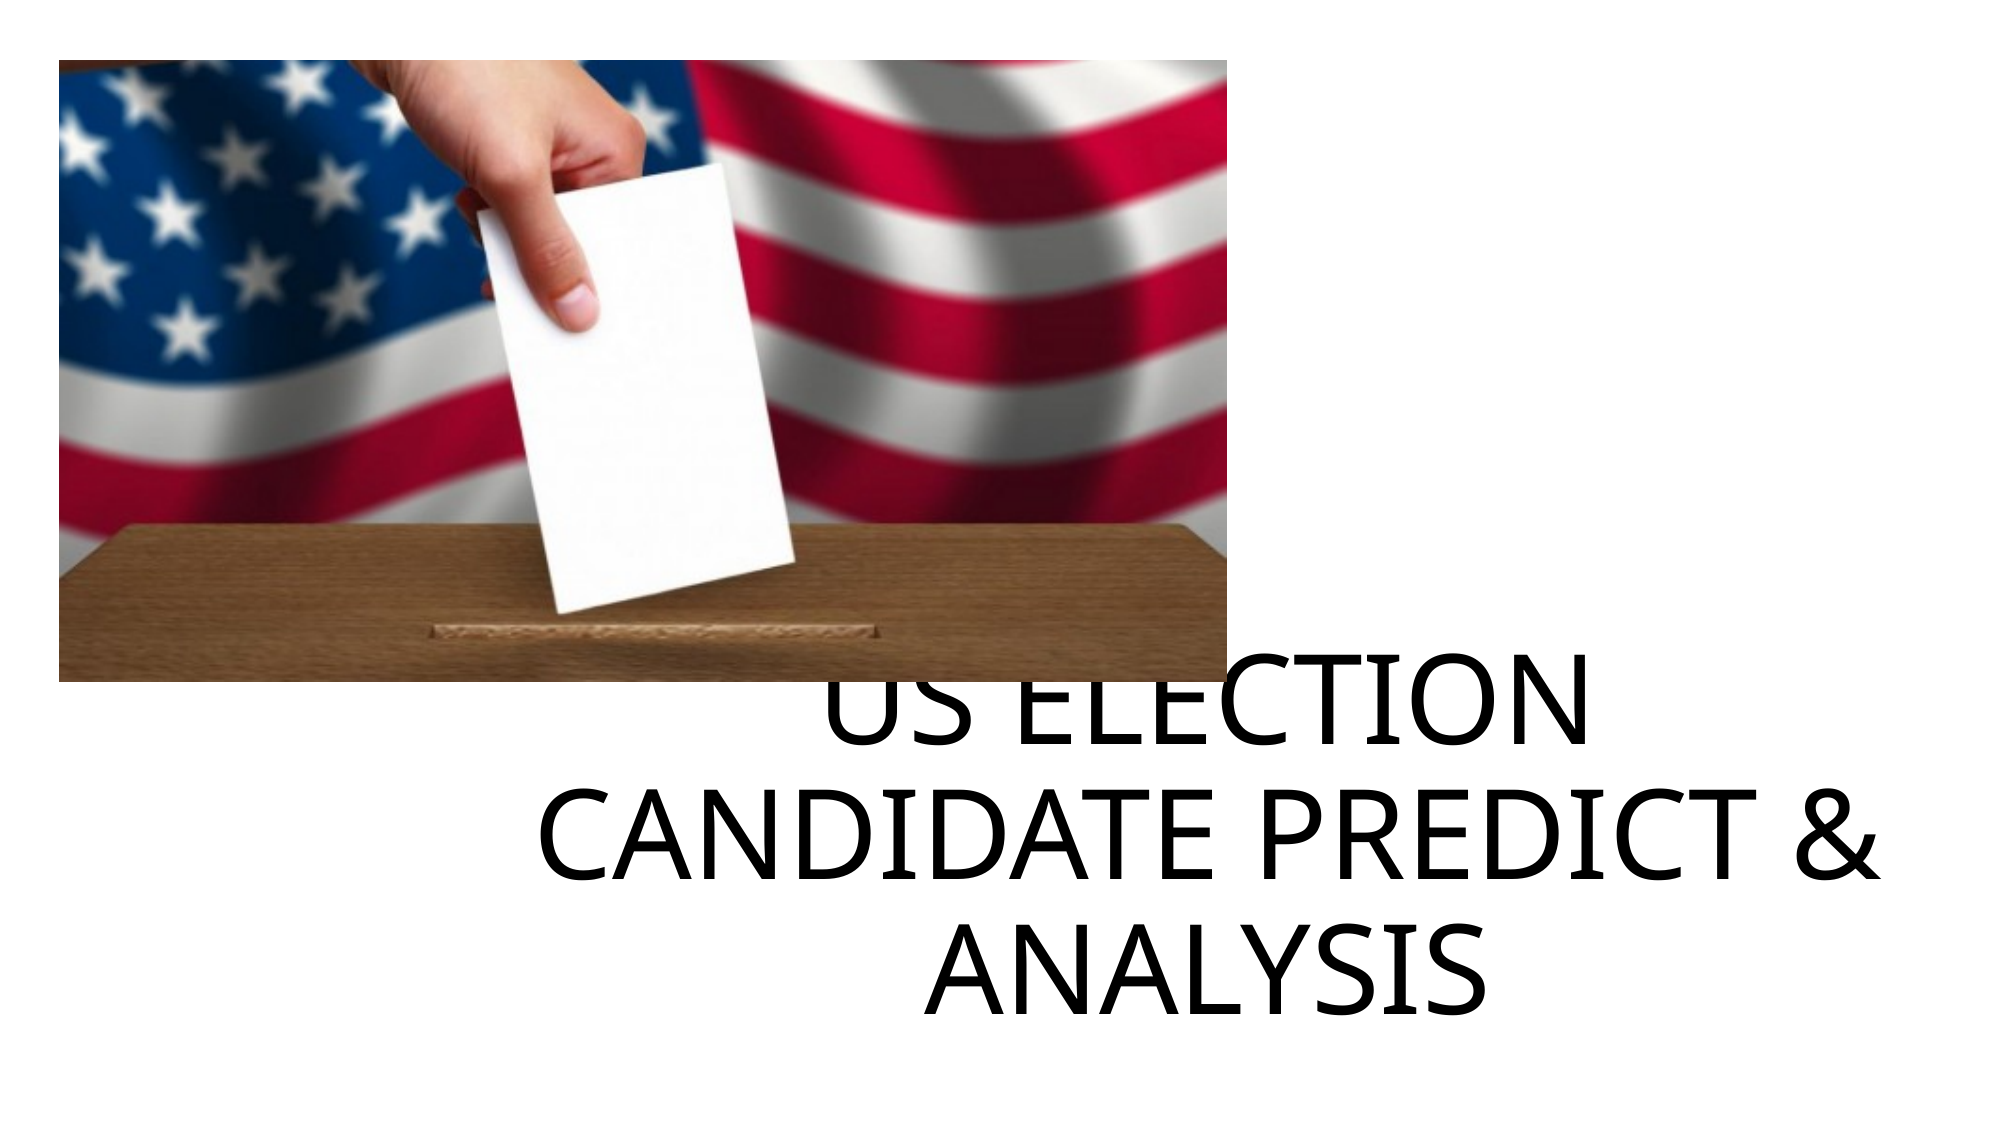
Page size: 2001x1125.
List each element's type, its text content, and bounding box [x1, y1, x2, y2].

picture [59, 60, 1228, 682]
title US ELECTION CANDIDATE PREDICT & ANALYSIS [457, 657, 1958, 1050]
